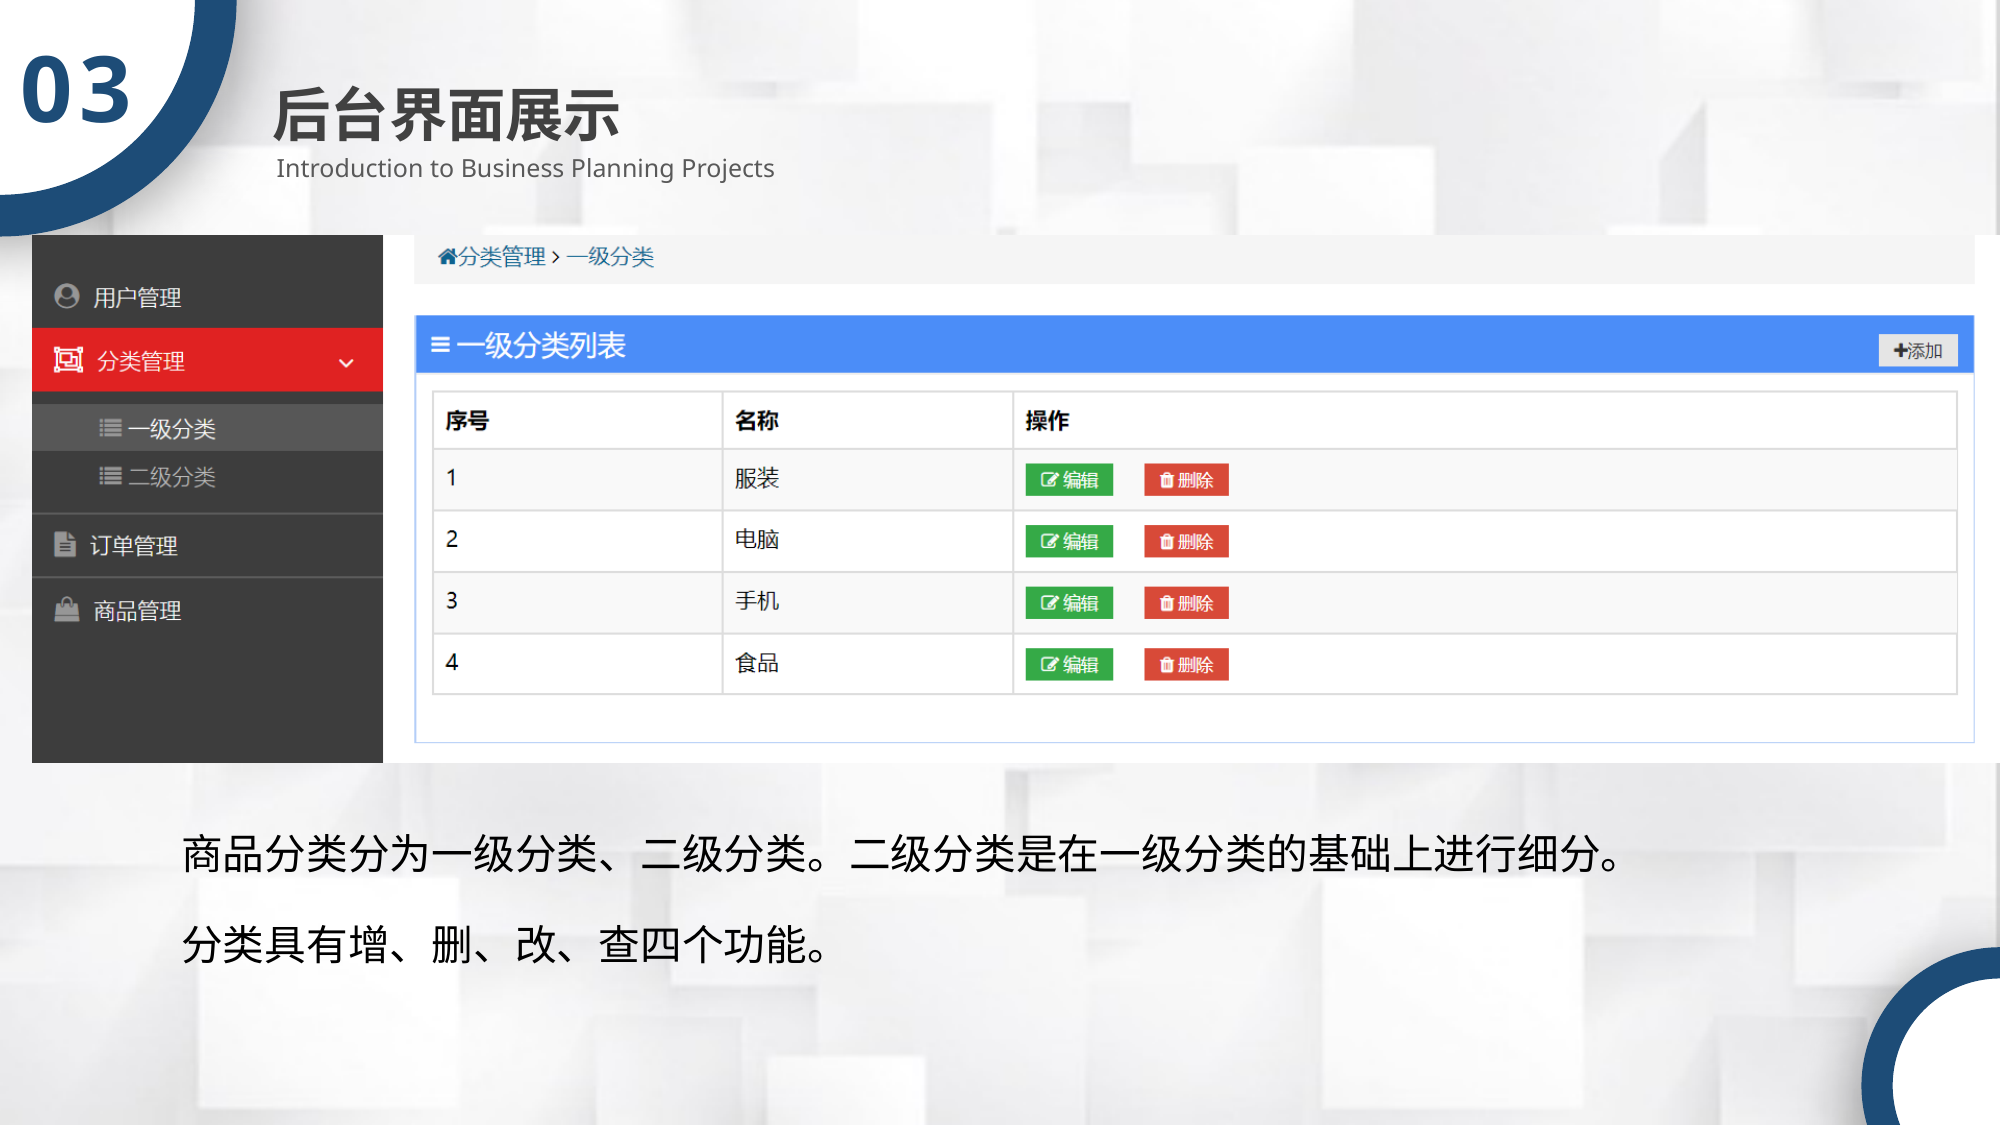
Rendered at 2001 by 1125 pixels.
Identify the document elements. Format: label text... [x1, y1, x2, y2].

picture [0, 0, 2000, 1125]
text_box 后台界面展示 [257, 71, 638, 156]
text_box 分类具有增、删、改、查四个功能。 [166, 911, 1215, 977]
text_box [1876, 961, 2000, 1125]
text_box 03 [0, 22, 153, 148]
text_box 商品分类分为一级分类、二级分类。二级分类是在一级分类的基础上进行细分。 [166, 820, 1712, 886]
text_box Introduction to Business Planning Projects [261, 144, 1243, 190]
text_box [0, 0, 217, 217]
